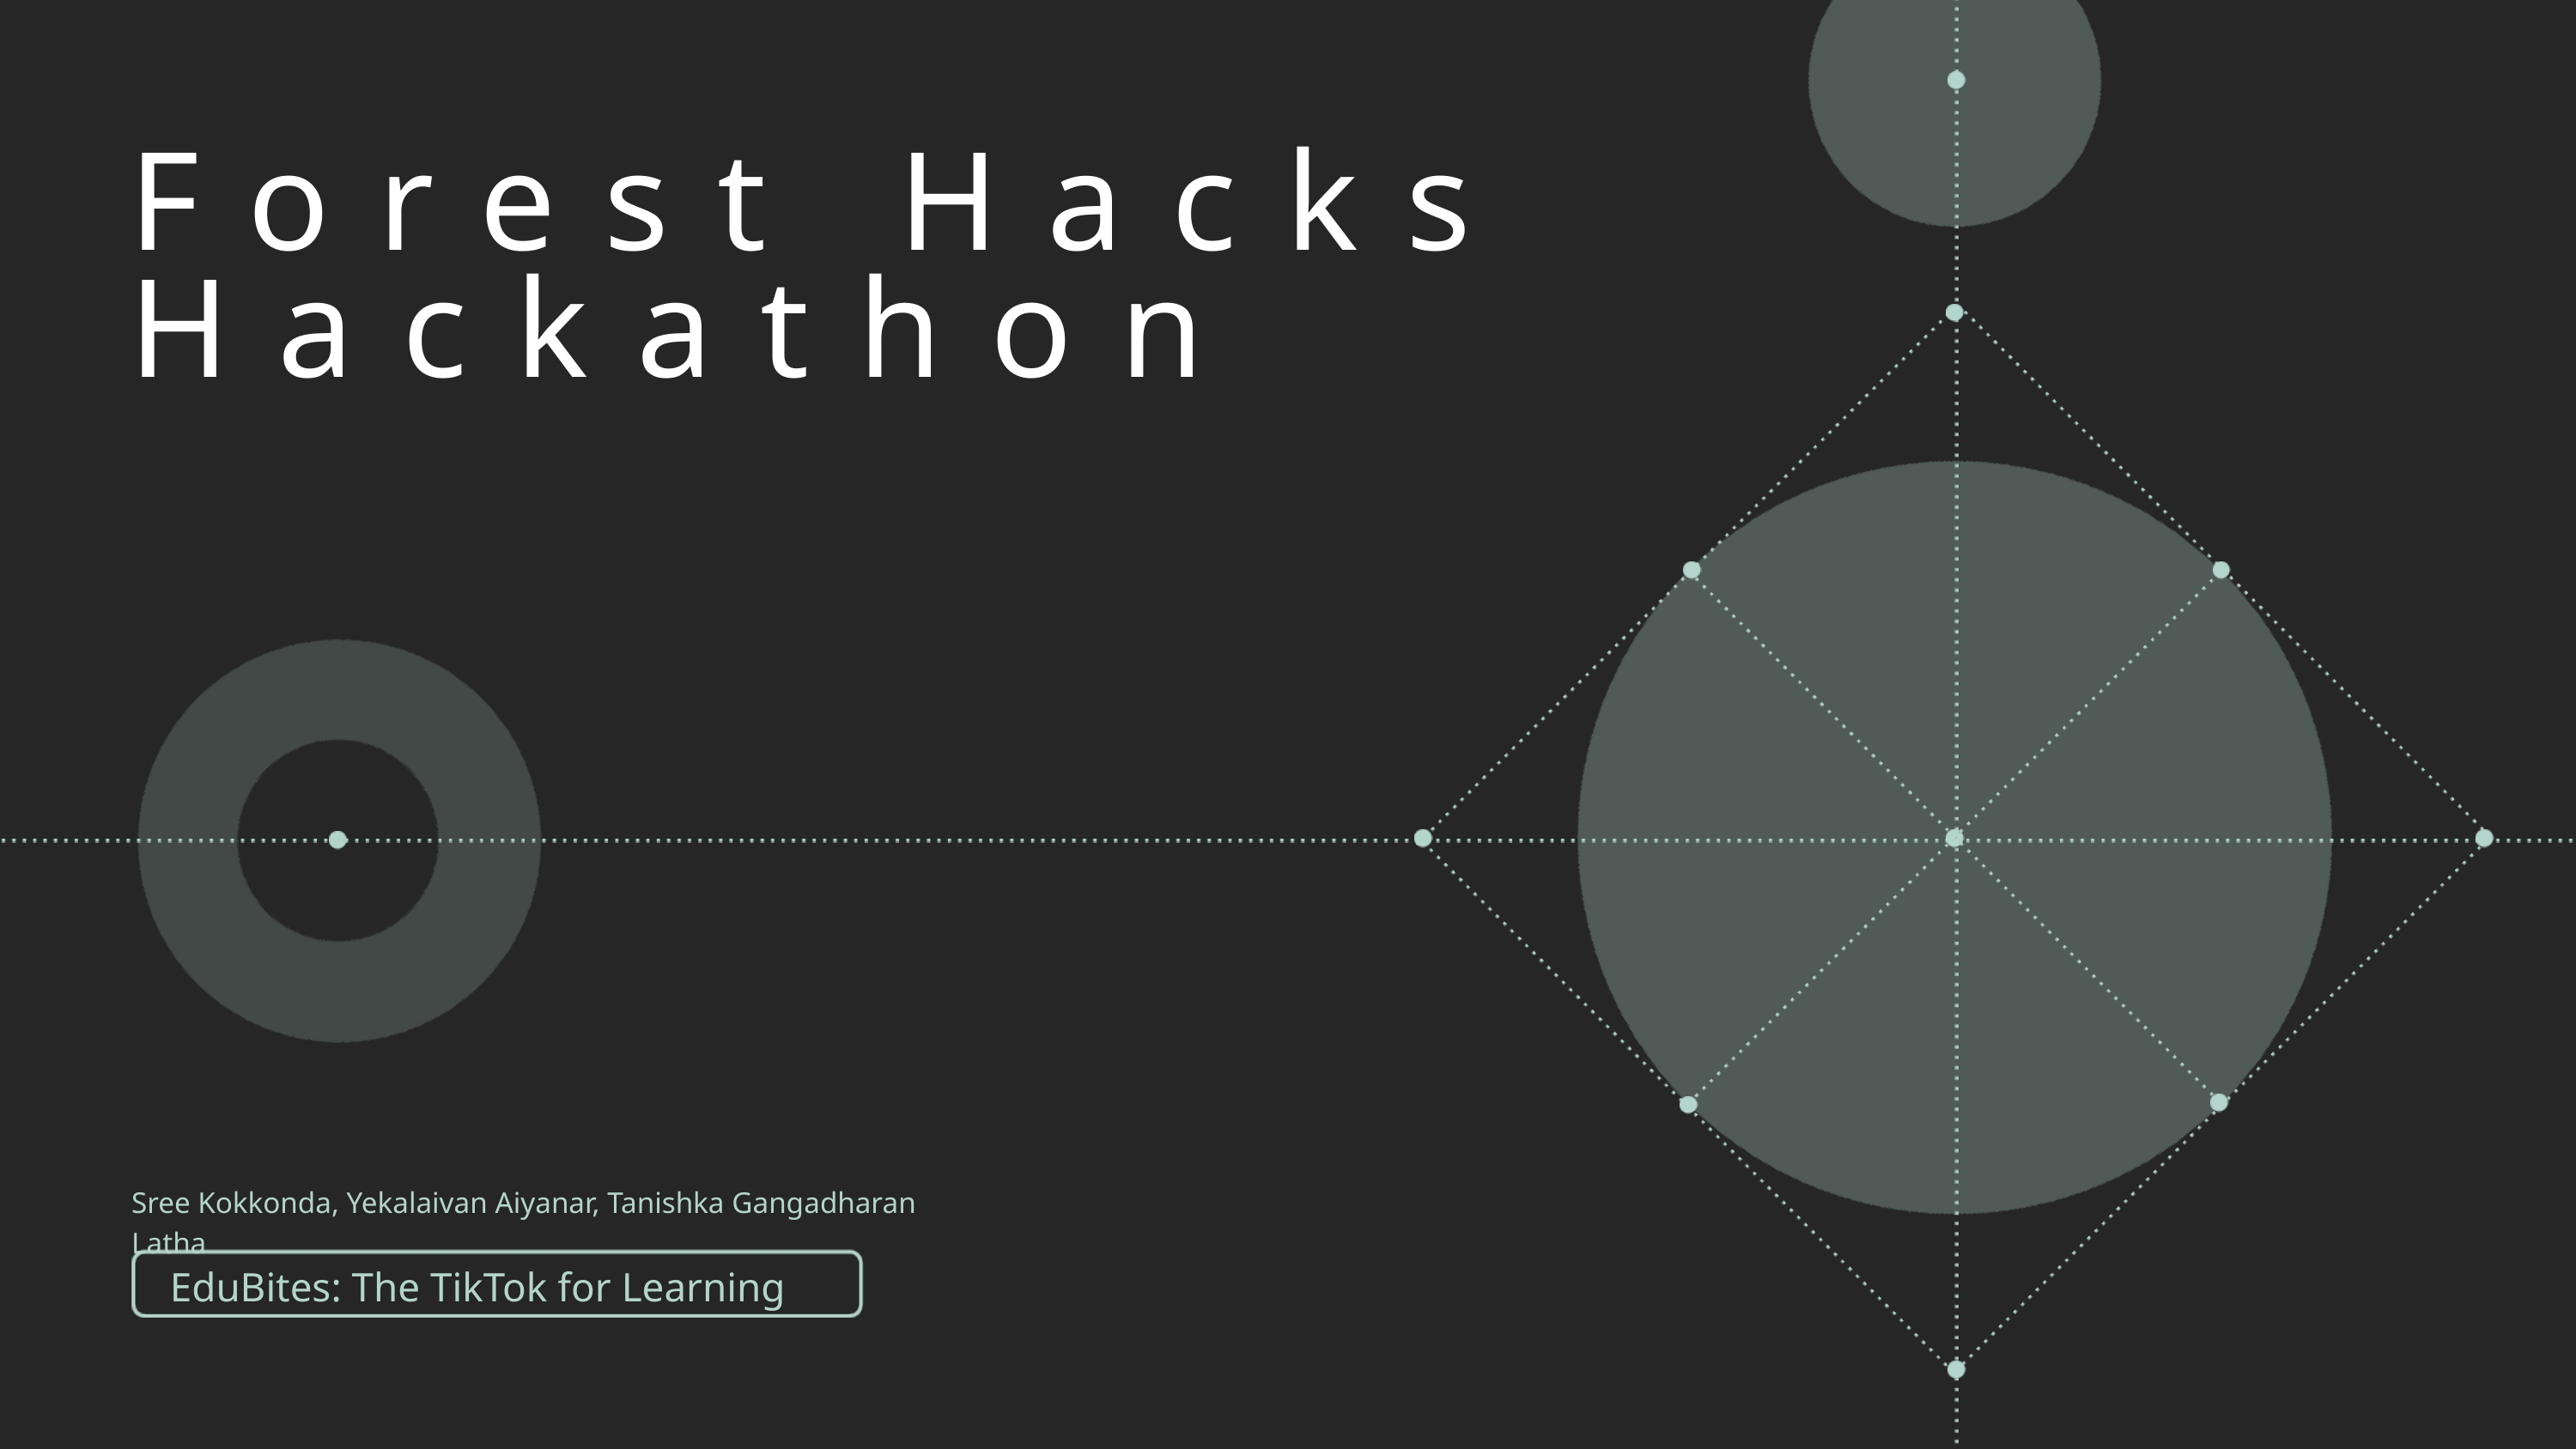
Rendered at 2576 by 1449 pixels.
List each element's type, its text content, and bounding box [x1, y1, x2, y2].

text_box Sree Kokkonda, Yekalaivan Aiyanar, Tanishka Gangadharan Latha [131, 1188, 459, 1250]
text_box EduBites: The TikTok for Learning [536, 1255, 832, 1309]
text_box EduBites: The TikTok for Learning [169, 1255, 459, 1309]
picture [0, 0, 2576, 1449]
text_box Forest Hacks Hackathon [128, 114, 1912, 437]
text_box Sree Kokkonda, Yekalaivan Aiyanar, Tanishka Gangadharan Latha [536, 1188, 998, 1250]
